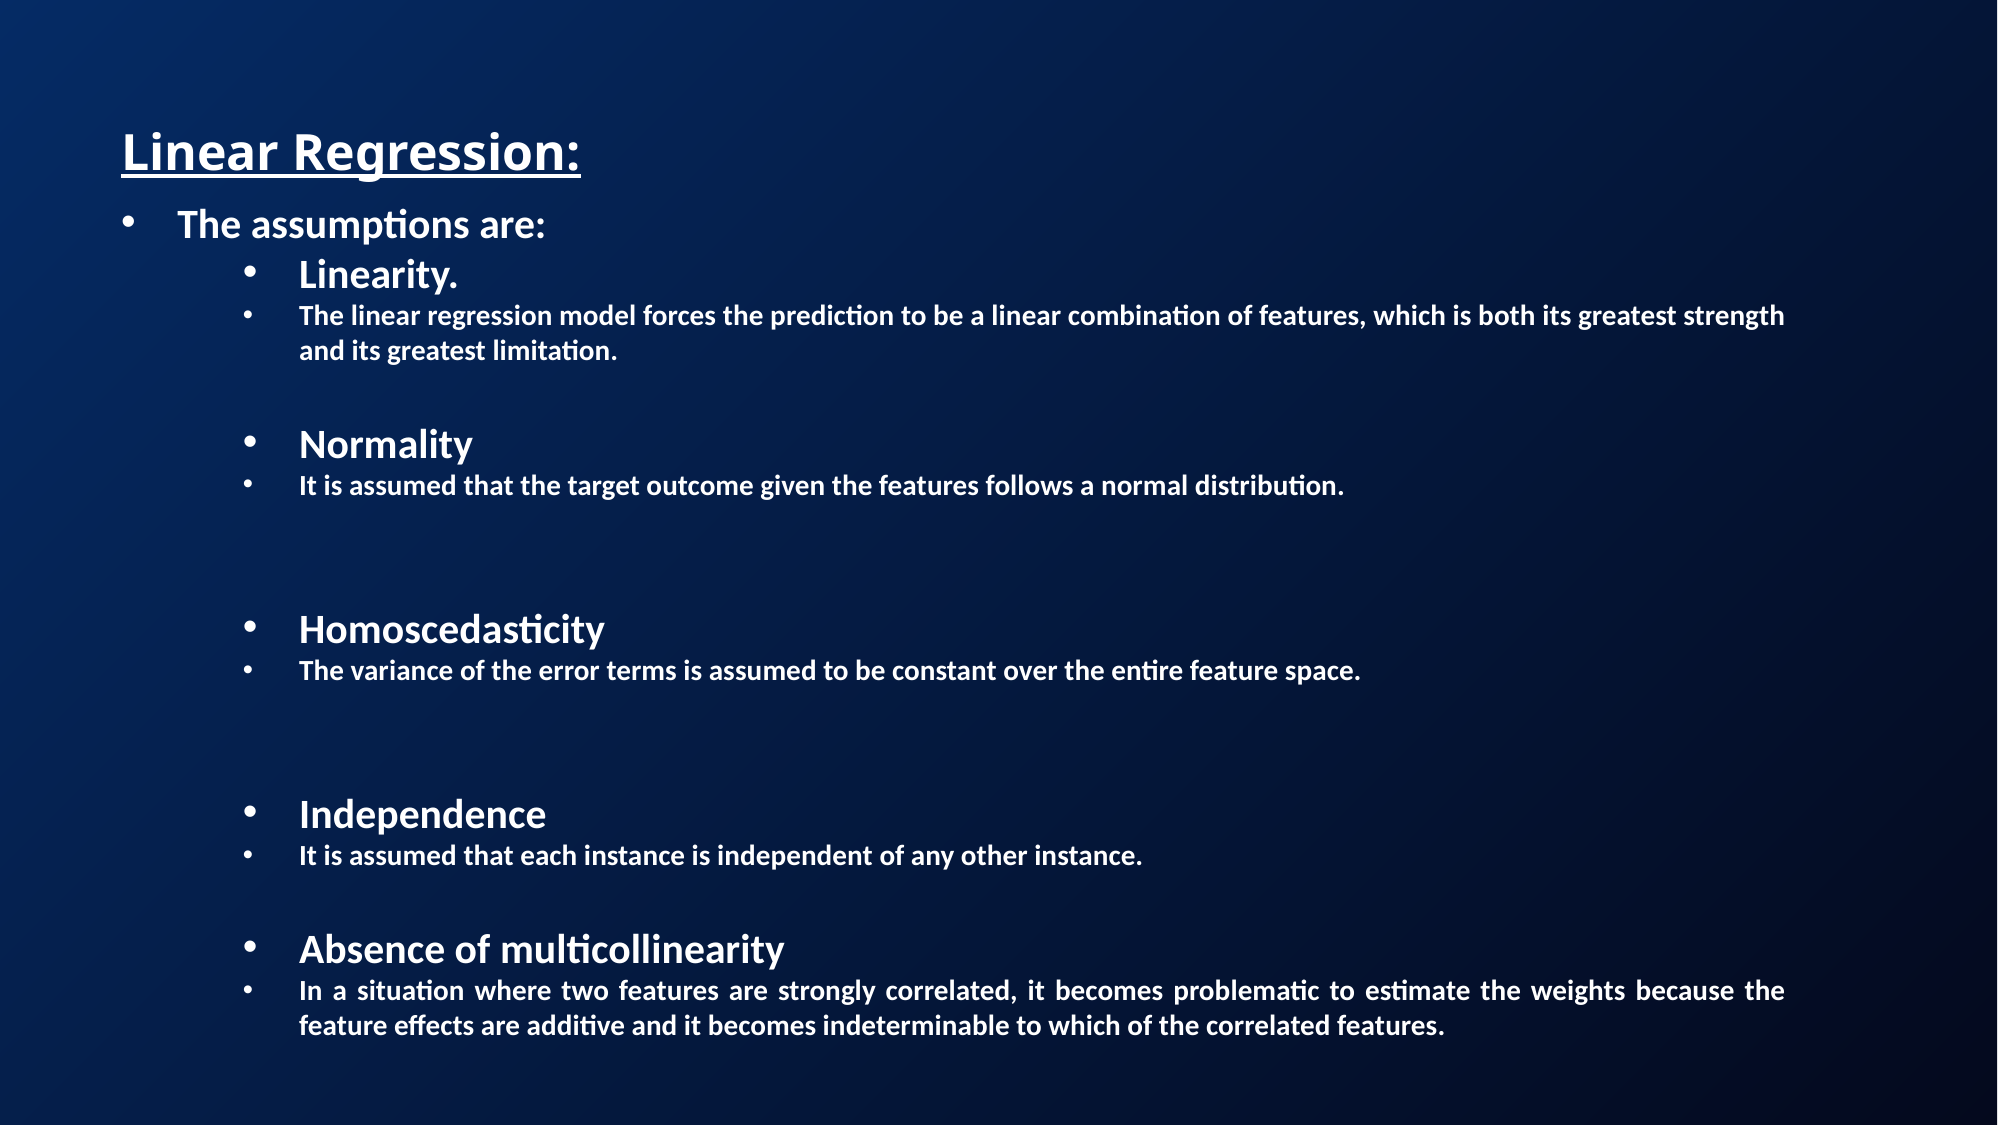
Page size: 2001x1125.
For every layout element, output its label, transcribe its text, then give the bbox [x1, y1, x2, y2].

text_box Linear Regression: [106, 113, 1108, 189]
text_box The assumptions are: Linearity. The linear regression model forces the prediction to be a linear combination of features, which is both its greatest strength and its greatest limitation. Normality It is assumed that the target outcome given the features follows a normal distribution. Homoscedasticity The variance of the error terms is assumed to be constant over the entire feature space. Independence It is assumed that each instance is independent of any other instance. Absence of multicollinearity In a situation where two features are strongly correlated, it becomes problematic to estimate the weights because the feature effects are additive and it becomes indeterminable to which of the correlated features. [106, 189, 1802, 1125]
